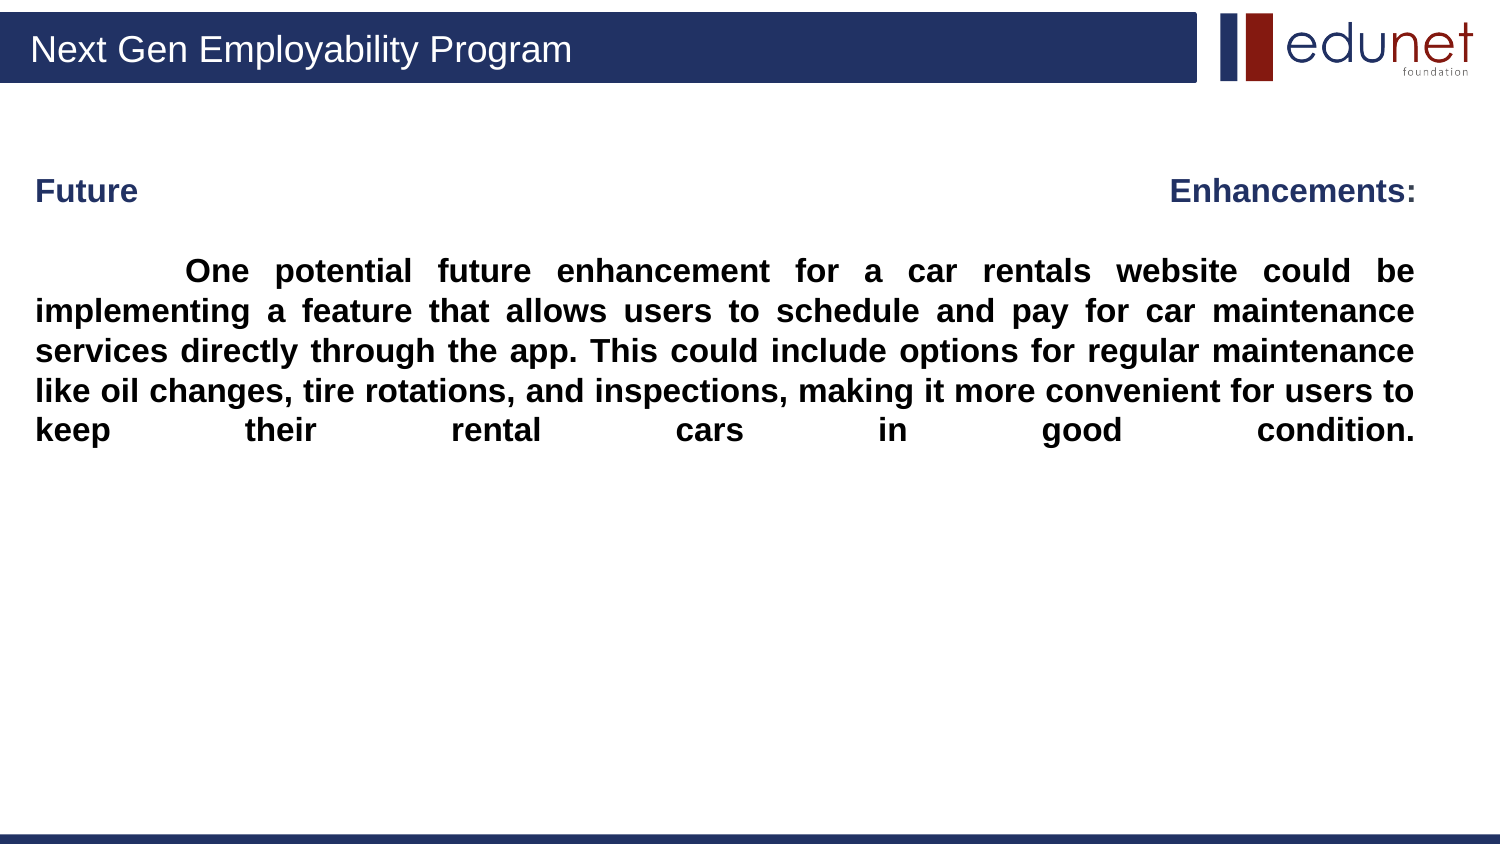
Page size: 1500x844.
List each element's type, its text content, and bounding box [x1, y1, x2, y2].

picture [1279, 14, 1482, 83]
title Future Enhancements: One potential future enhancement for a car rentals website could be implementing a feature that allows users to schedule and pay for car maintenance services directly through the app. This could include options for regular maintenance like oil changes, tire rotations, and inspections, making it more convenient for users to keep their rental cars in good condition. [35, 73, 1417, 585]
